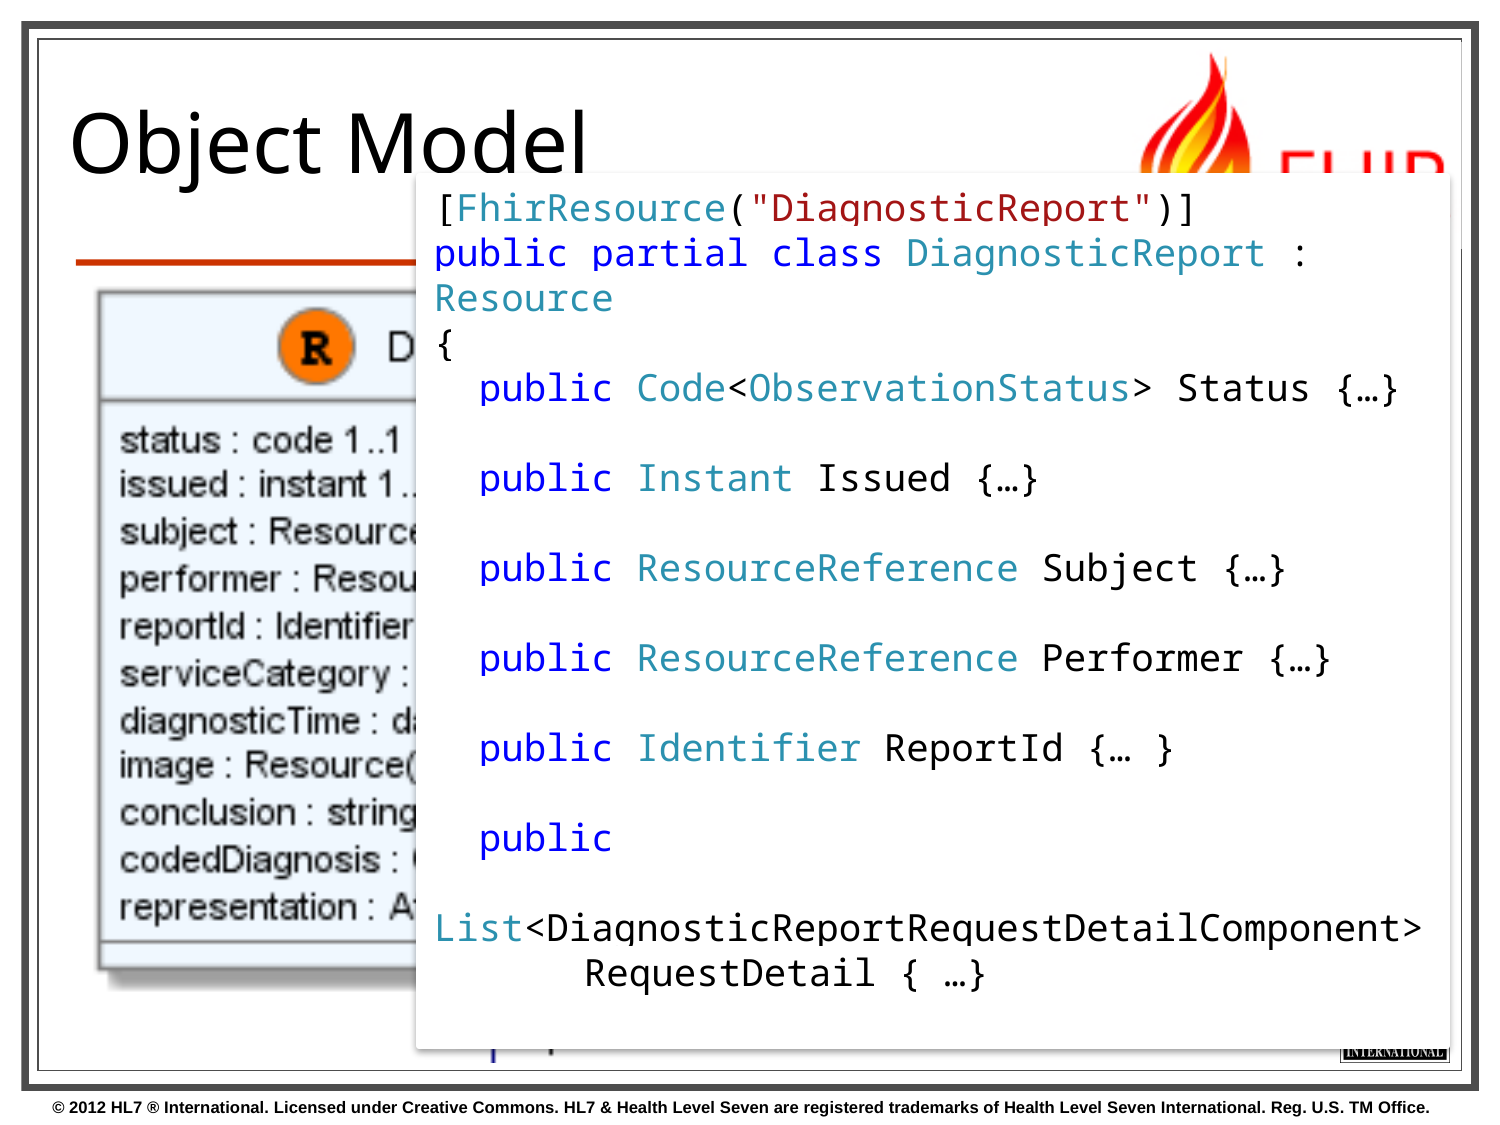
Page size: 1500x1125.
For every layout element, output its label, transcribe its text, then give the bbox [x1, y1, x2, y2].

title Object Model [53, 54, 1128, 244]
picture [40, 268, 999, 1063]
picture [1340, 1049, 1450, 1063]
text_box [FhirResource("DiagnosticReport")] public partial class DiagnosticReport : Resource { public Code<ObservationStatus> Status {…} public Instant Issued {…} public ResourceReference Subject {…} public ResourceReference Performer {…} public Identifier ReportId {… } public List<DiagnosticReportRequestDetailComponent> RequestDetail { …} [416, 173, 1450, 1049]
picture [1128, 42, 1462, 249]
slide_number 37 [29, 1034, 41, 1071]
